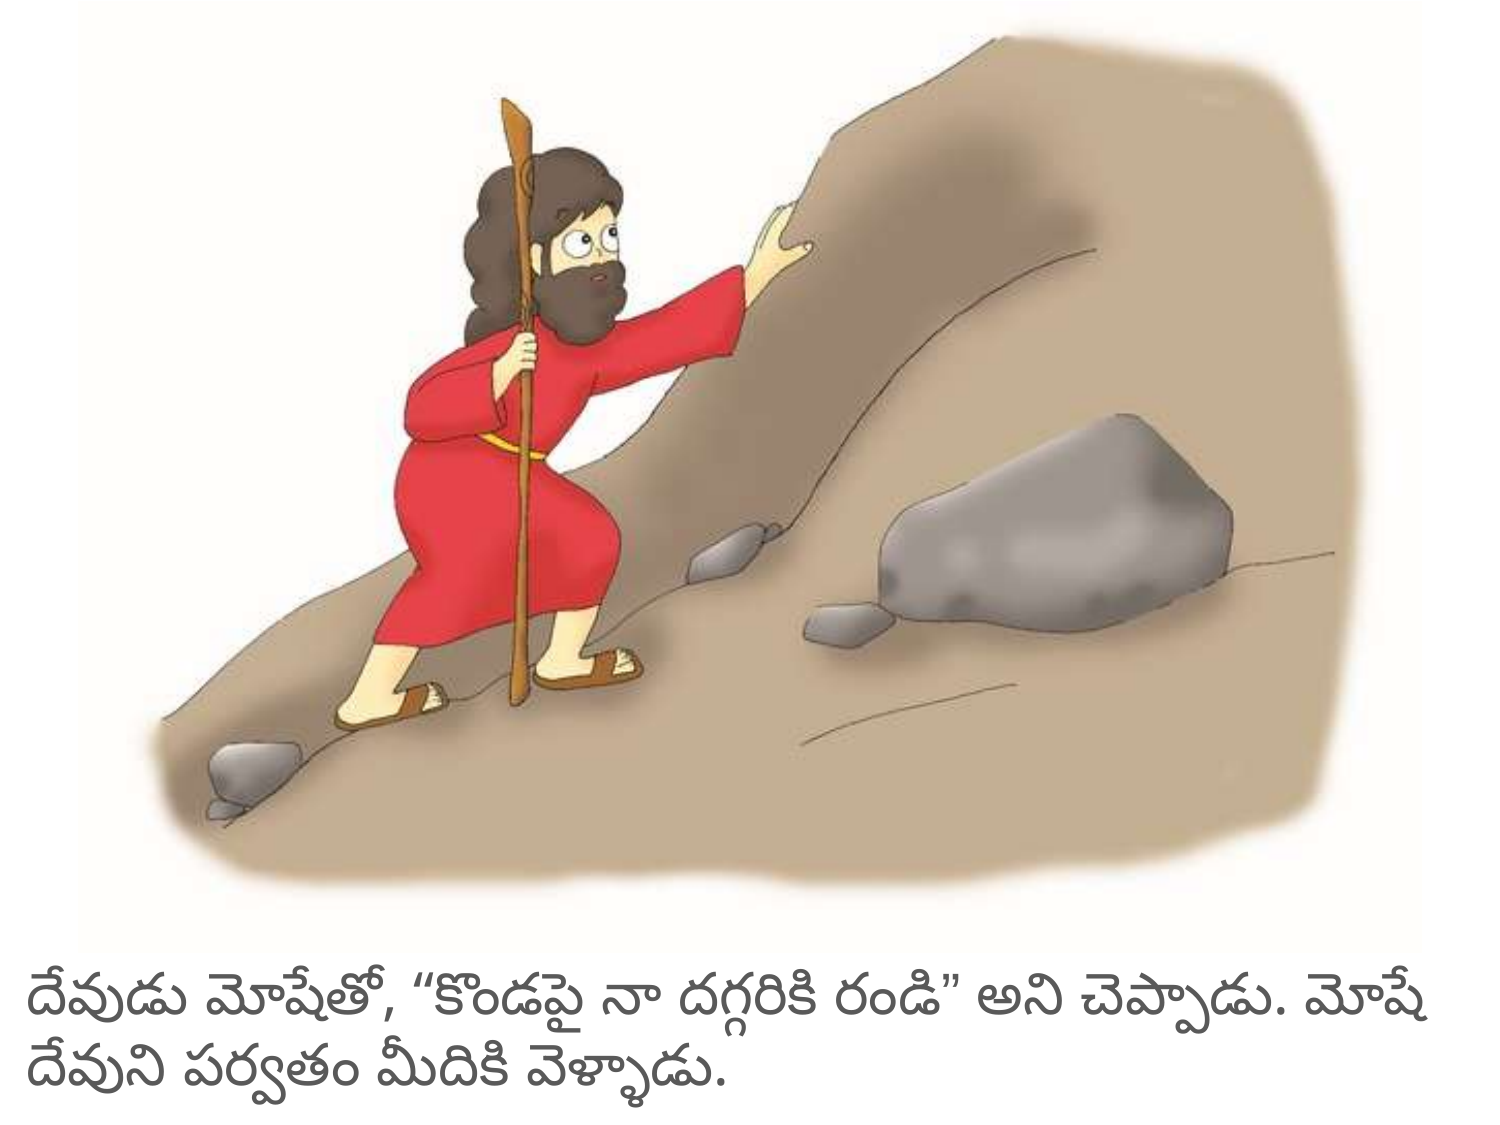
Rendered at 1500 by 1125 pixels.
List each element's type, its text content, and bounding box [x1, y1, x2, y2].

text_box దేవుడు మోషేతో, “కొండపై నా దగ్గరికి రండి” అని చెప్పాడు. మోషే దేవుని పర్వతం మీదికి వెళ్ళాడు. [11, 949, 1483, 1104]
picture [78, 0, 1422, 953]
